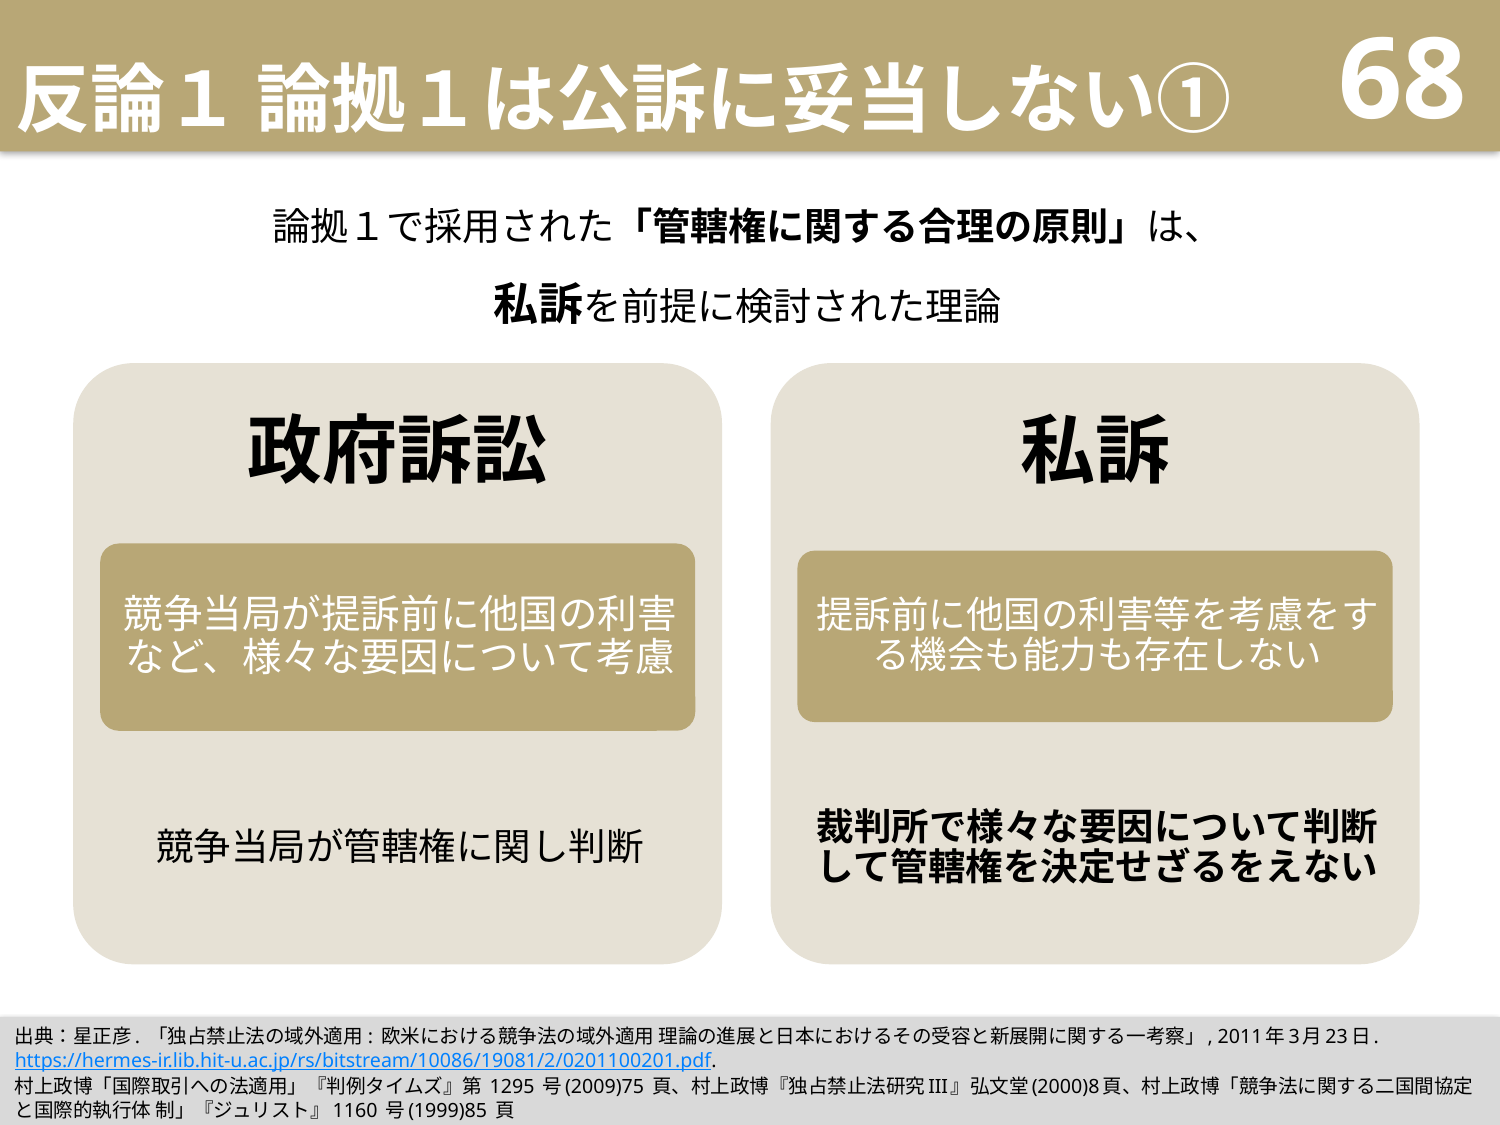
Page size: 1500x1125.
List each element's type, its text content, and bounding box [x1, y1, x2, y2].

text_box 出典：星正彦. 「独占禁止法の域外適用 : 欧米における競争法の域外適用 理論の進展と日本におけるその受容と新展開に関する一考察」, 2011年3月23日. https://hermes-ir.lib.hit-u.ac.jp/rs/bitstream/10086/19081/2/0201100201.pdf. 村上政博「国際取引への法適用」『判例タイムズ』第 1295 号(2009)75 頁、村上政博『独占禁止法研究III』弘文堂(2000)8頁、村上政博「競争法に関する二国間協定と国際的執行体 制」『ジュリスト』1160 号(1999)85 頁 [0, 1016, 1500, 1125]
slide_number 68 [1132, 52, 1483, 113]
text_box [72, 362, 1421, 965]
title 反論１ 論拠１は公訴に妥当しない① [0, 2, 1500, 190]
list 論拠１で採用された「管轄権に関する合理の原則」は、 私訴を前提に検討された理論 [72, 172, 1423, 337]
